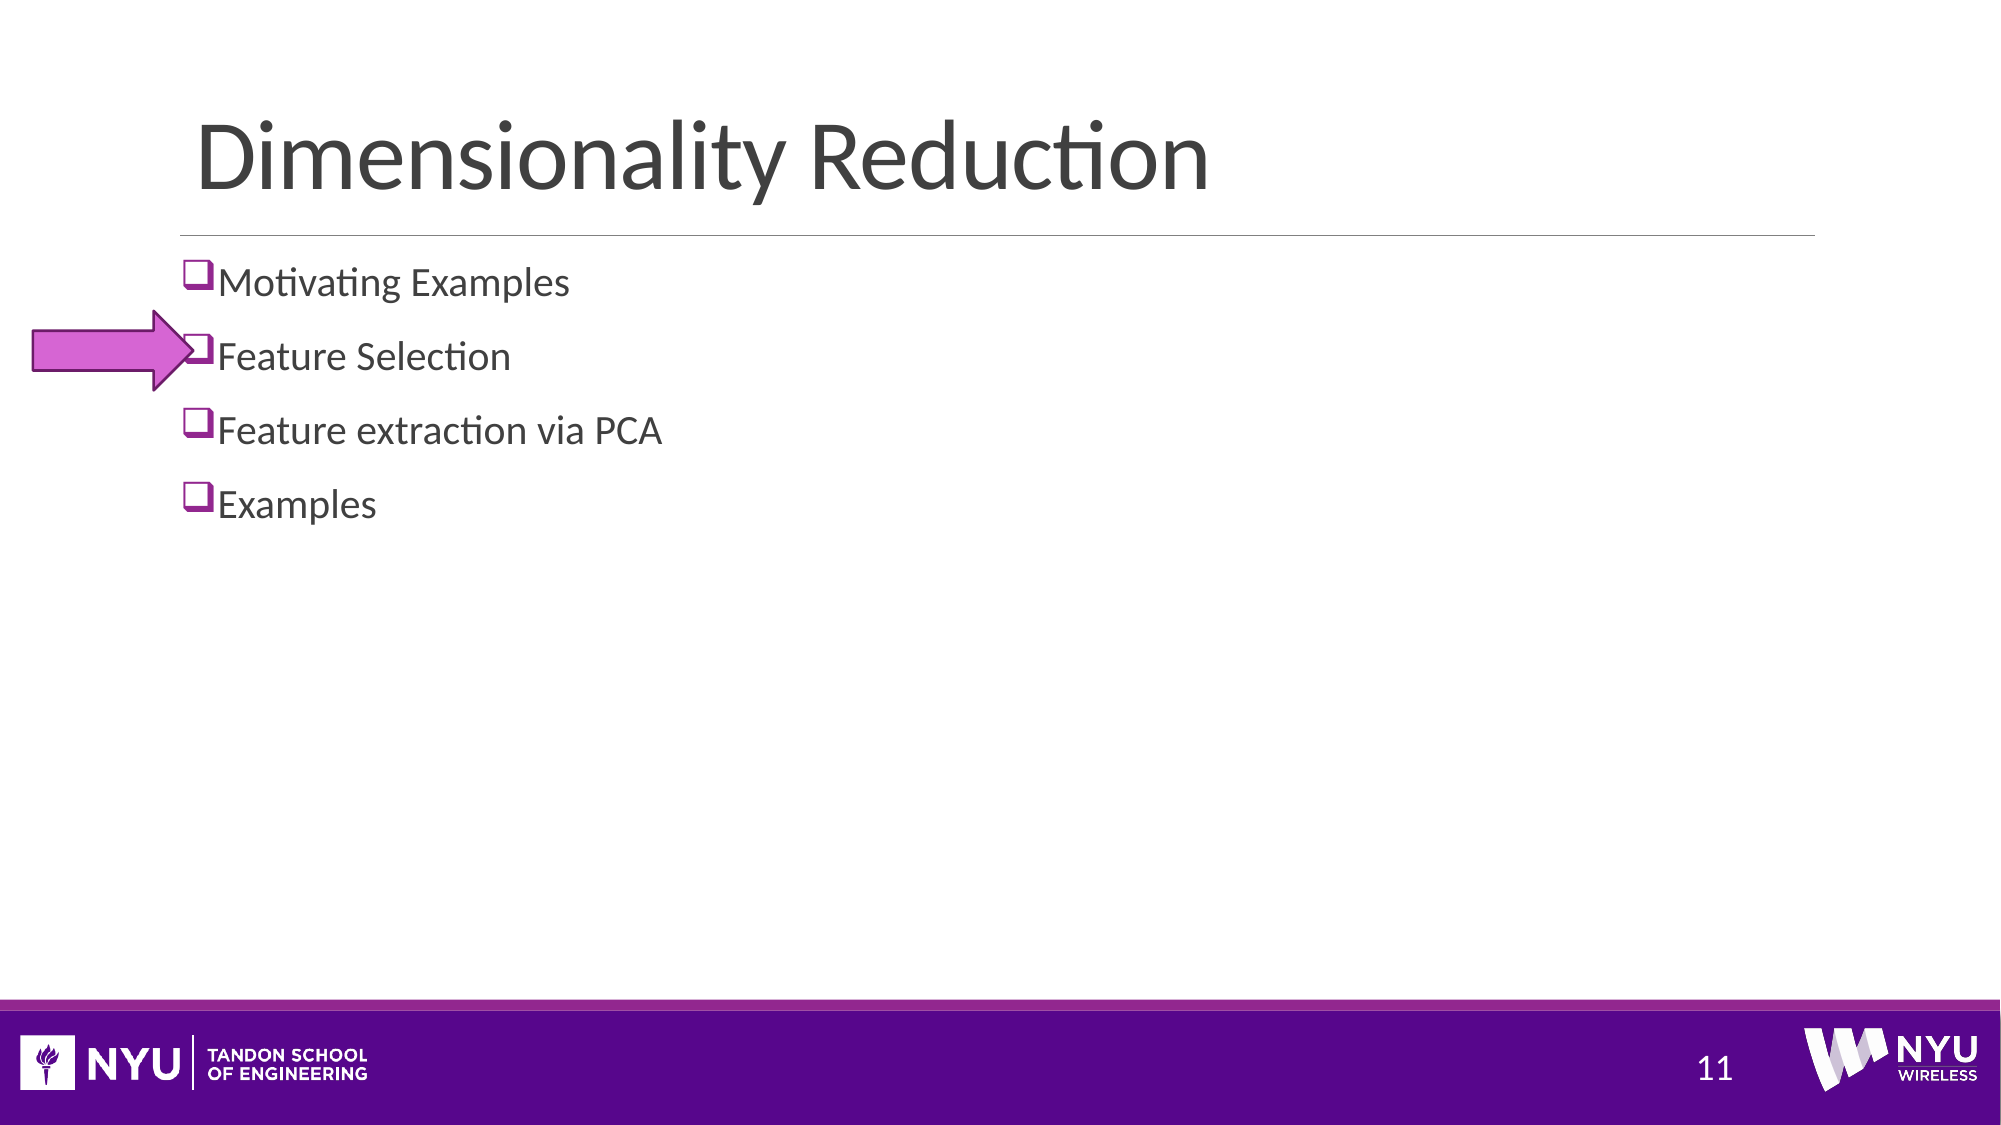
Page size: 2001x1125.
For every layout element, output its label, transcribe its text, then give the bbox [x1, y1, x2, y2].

list Motivating Examples Feature Selection Feature extraction via PCA Examples [180, 252, 1830, 963]
text_box [31, 309, 195, 392]
title Dimensionality Reduction [180, 47, 1830, 218]
slide_number 11 [1533, 1035, 1749, 1096]
